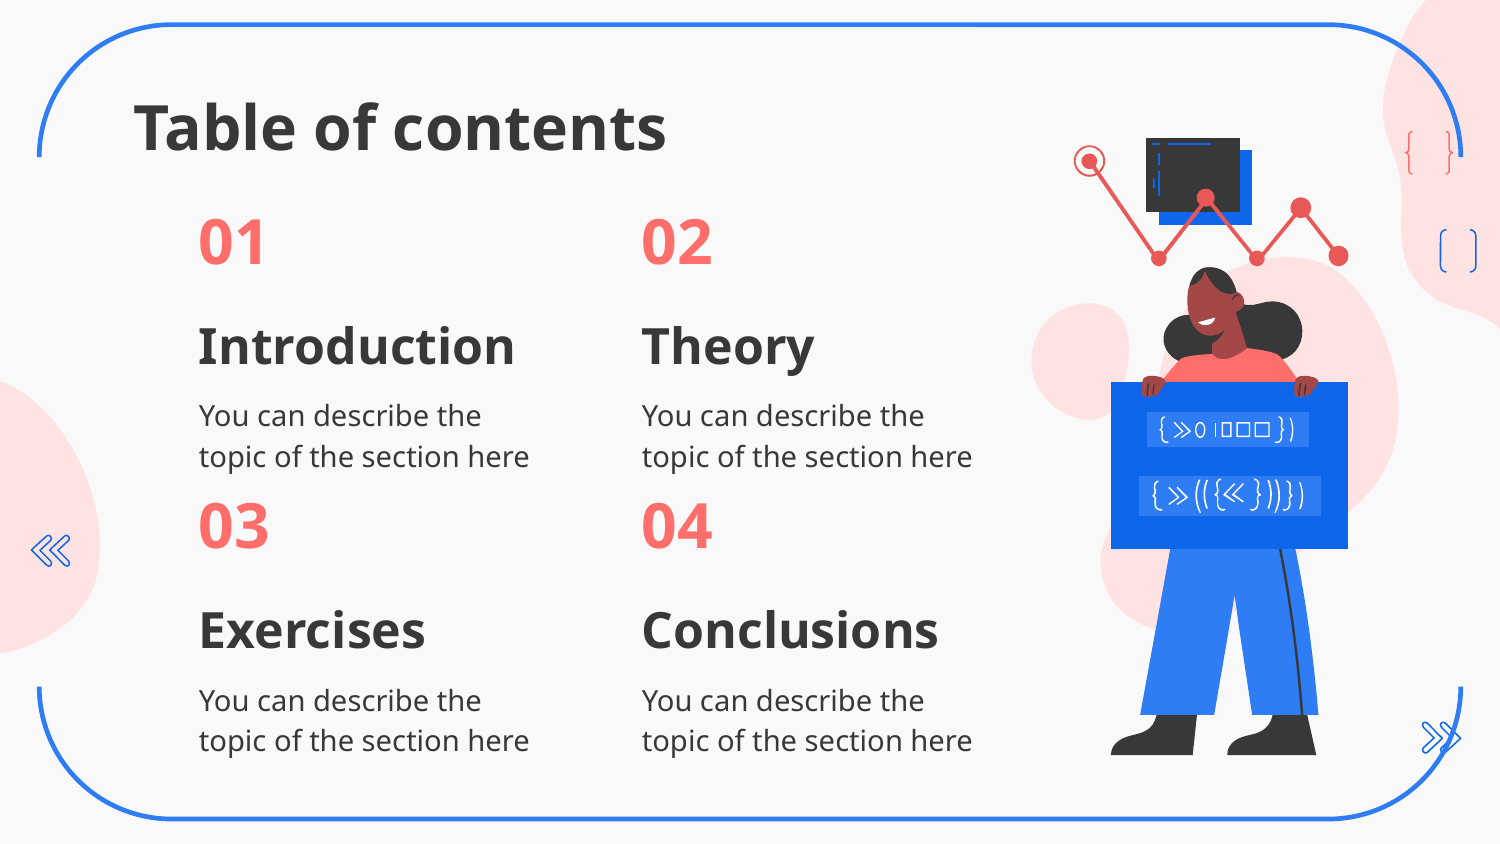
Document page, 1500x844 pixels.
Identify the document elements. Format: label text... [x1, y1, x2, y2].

title 02 [626, 203, 748, 292]
subtitle You can describe the topic of the section here [184, 674, 563, 756]
title Table of contents [118, 72, 1382, 167]
subtitle You can describe the topic of the section here [626, 674, 999, 756]
title 03 [184, 487, 305, 577]
title 01 [184, 203, 305, 292]
title 04 [626, 487, 748, 577]
subtitle You can describe the topic of the section here [184, 390, 563, 472]
subtitle Introduction [184, 309, 563, 390]
subtitle Exercises [184, 593, 563, 674]
subtitle Theory [626, 309, 999, 390]
subtitle You can describe the topic of the section here [626, 390, 999, 472]
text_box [1004, 137, 1448, 756]
subtitle Conclusions [626, 593, 999, 674]
